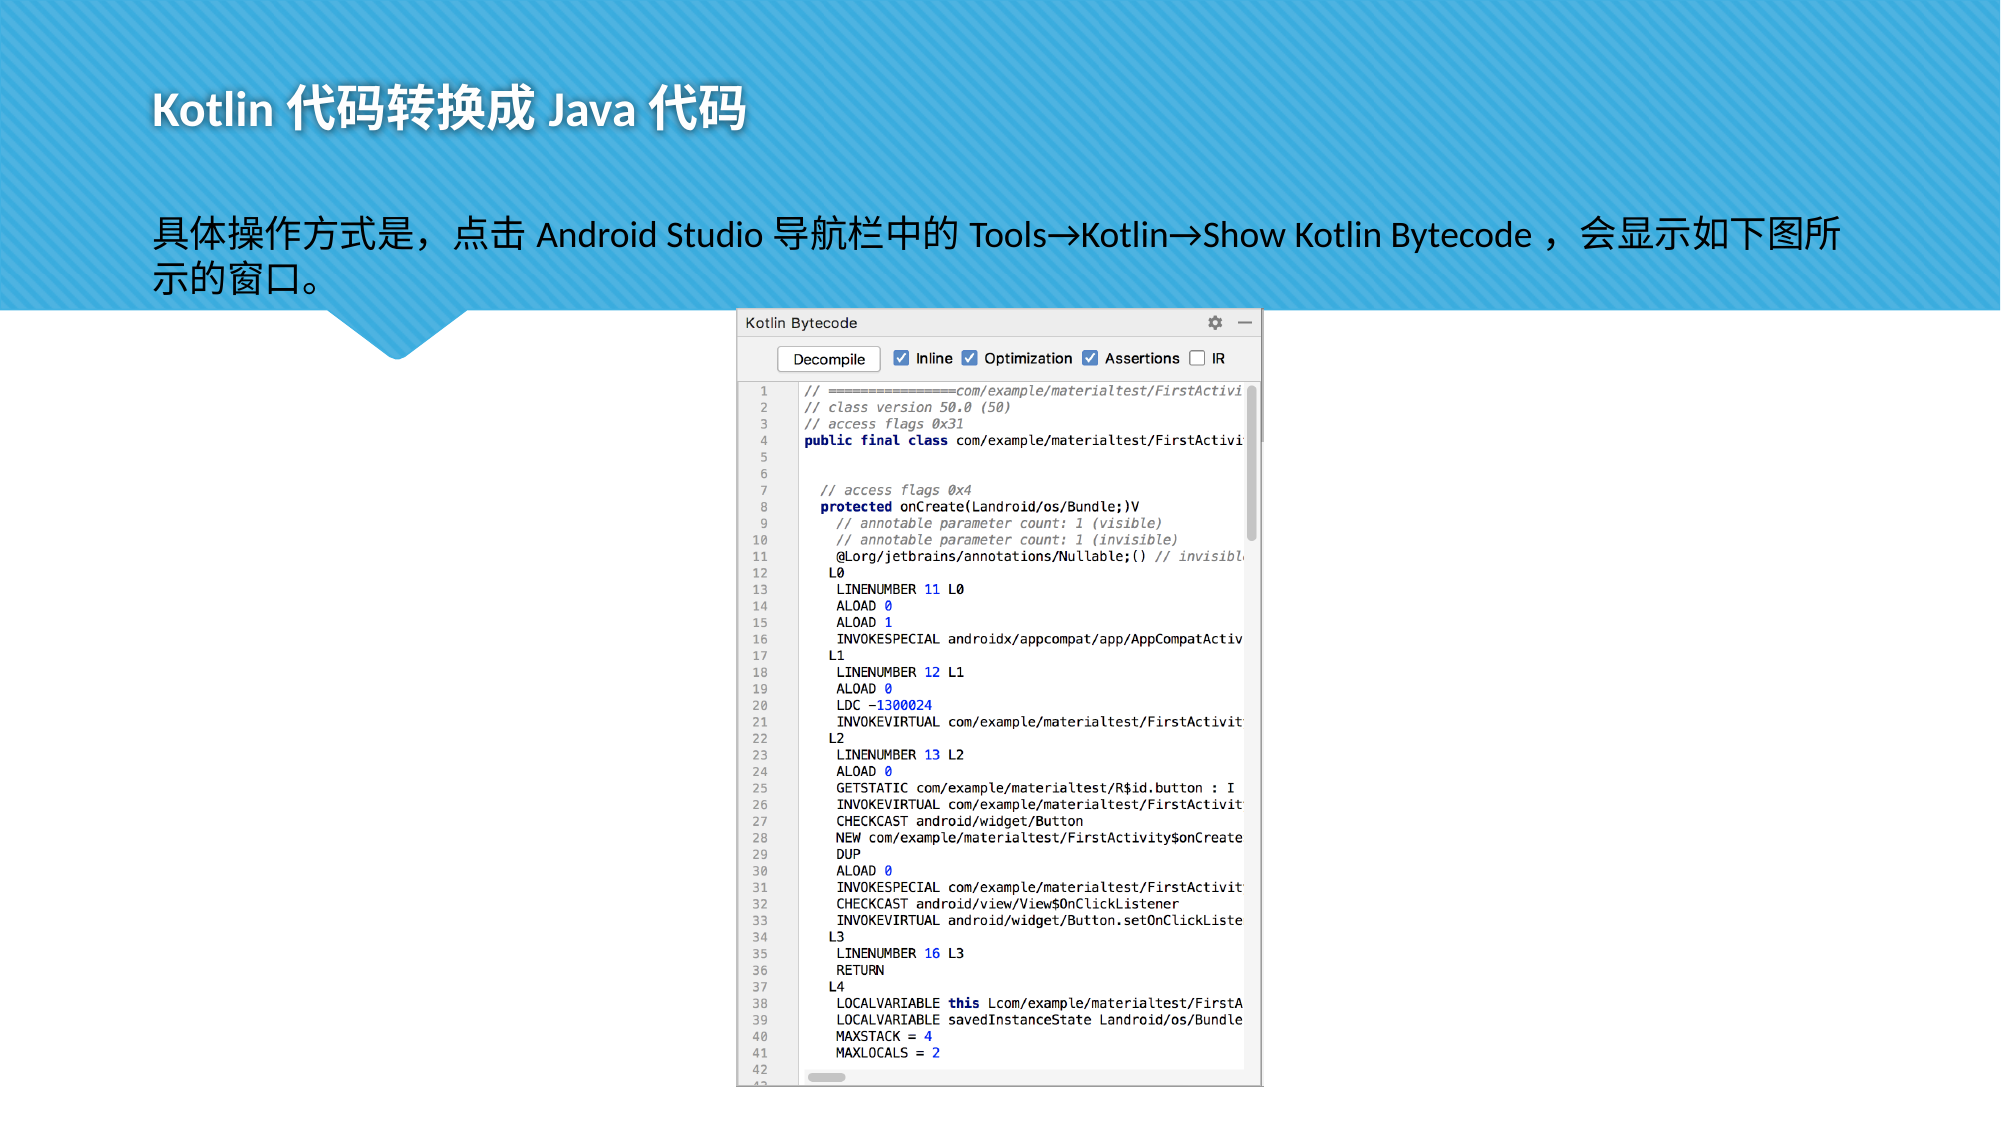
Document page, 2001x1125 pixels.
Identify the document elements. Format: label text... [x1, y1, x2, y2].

text_box 具体操作方式是，点击Android Studio导航栏中的Tools→Kotlin→Show Kotlin Bytecode，会显示如下图所示的窗口。 [137, 202, 1863, 308]
picture [736, 308, 1264, 1087]
title Kotlin代码转换成Java代码 [137, 59, 1863, 144]
